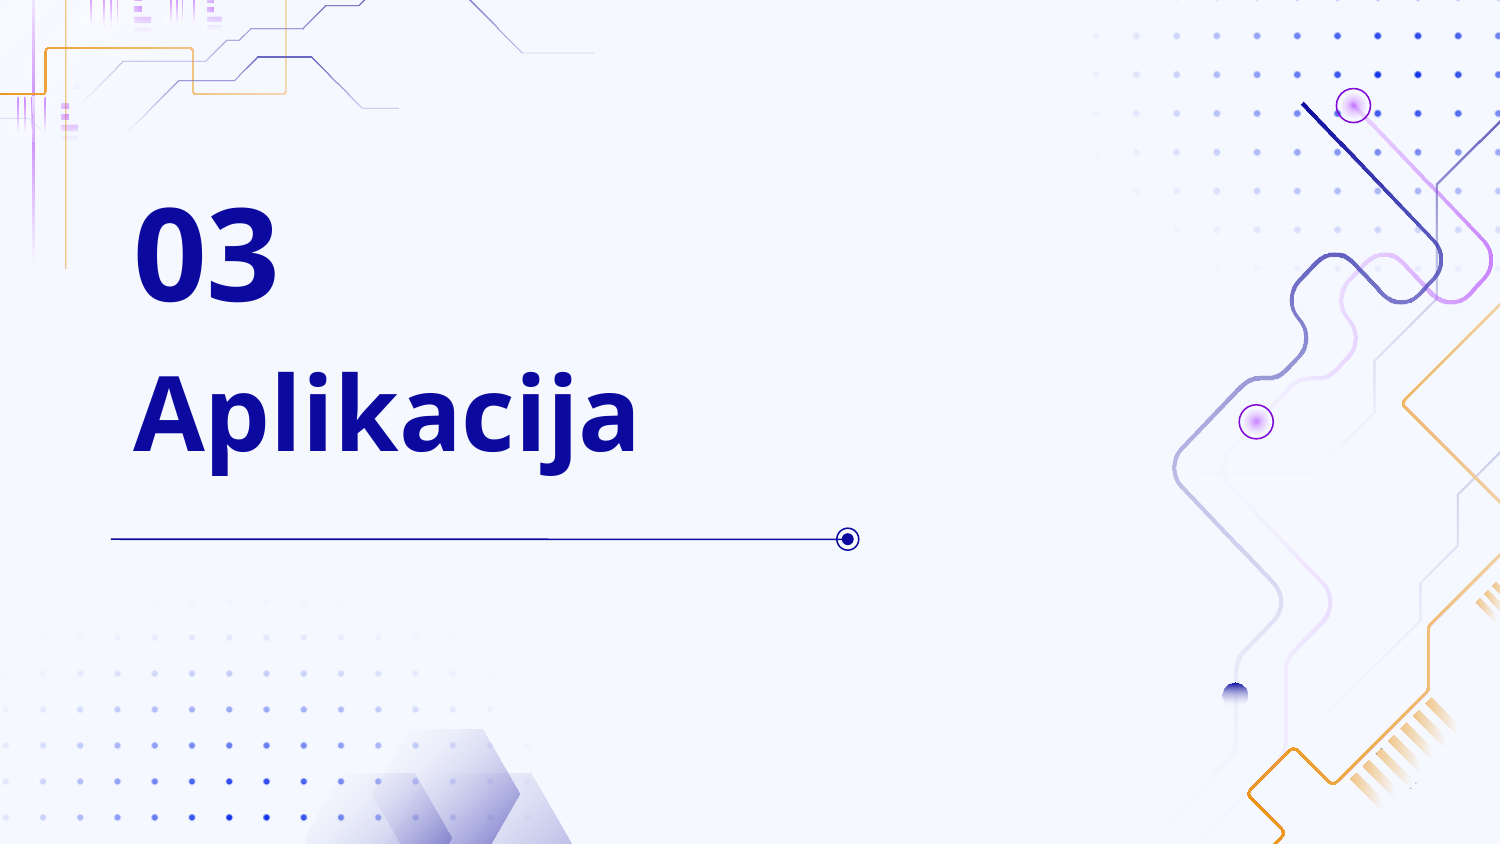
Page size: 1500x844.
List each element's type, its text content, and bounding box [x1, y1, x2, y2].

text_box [0, 550, 583, 844]
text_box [110, 527, 859, 551]
title 03 [118, 168, 398, 332]
title Aplikacija [118, 341, 1063, 480]
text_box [1063, 0, 1500, 844]
